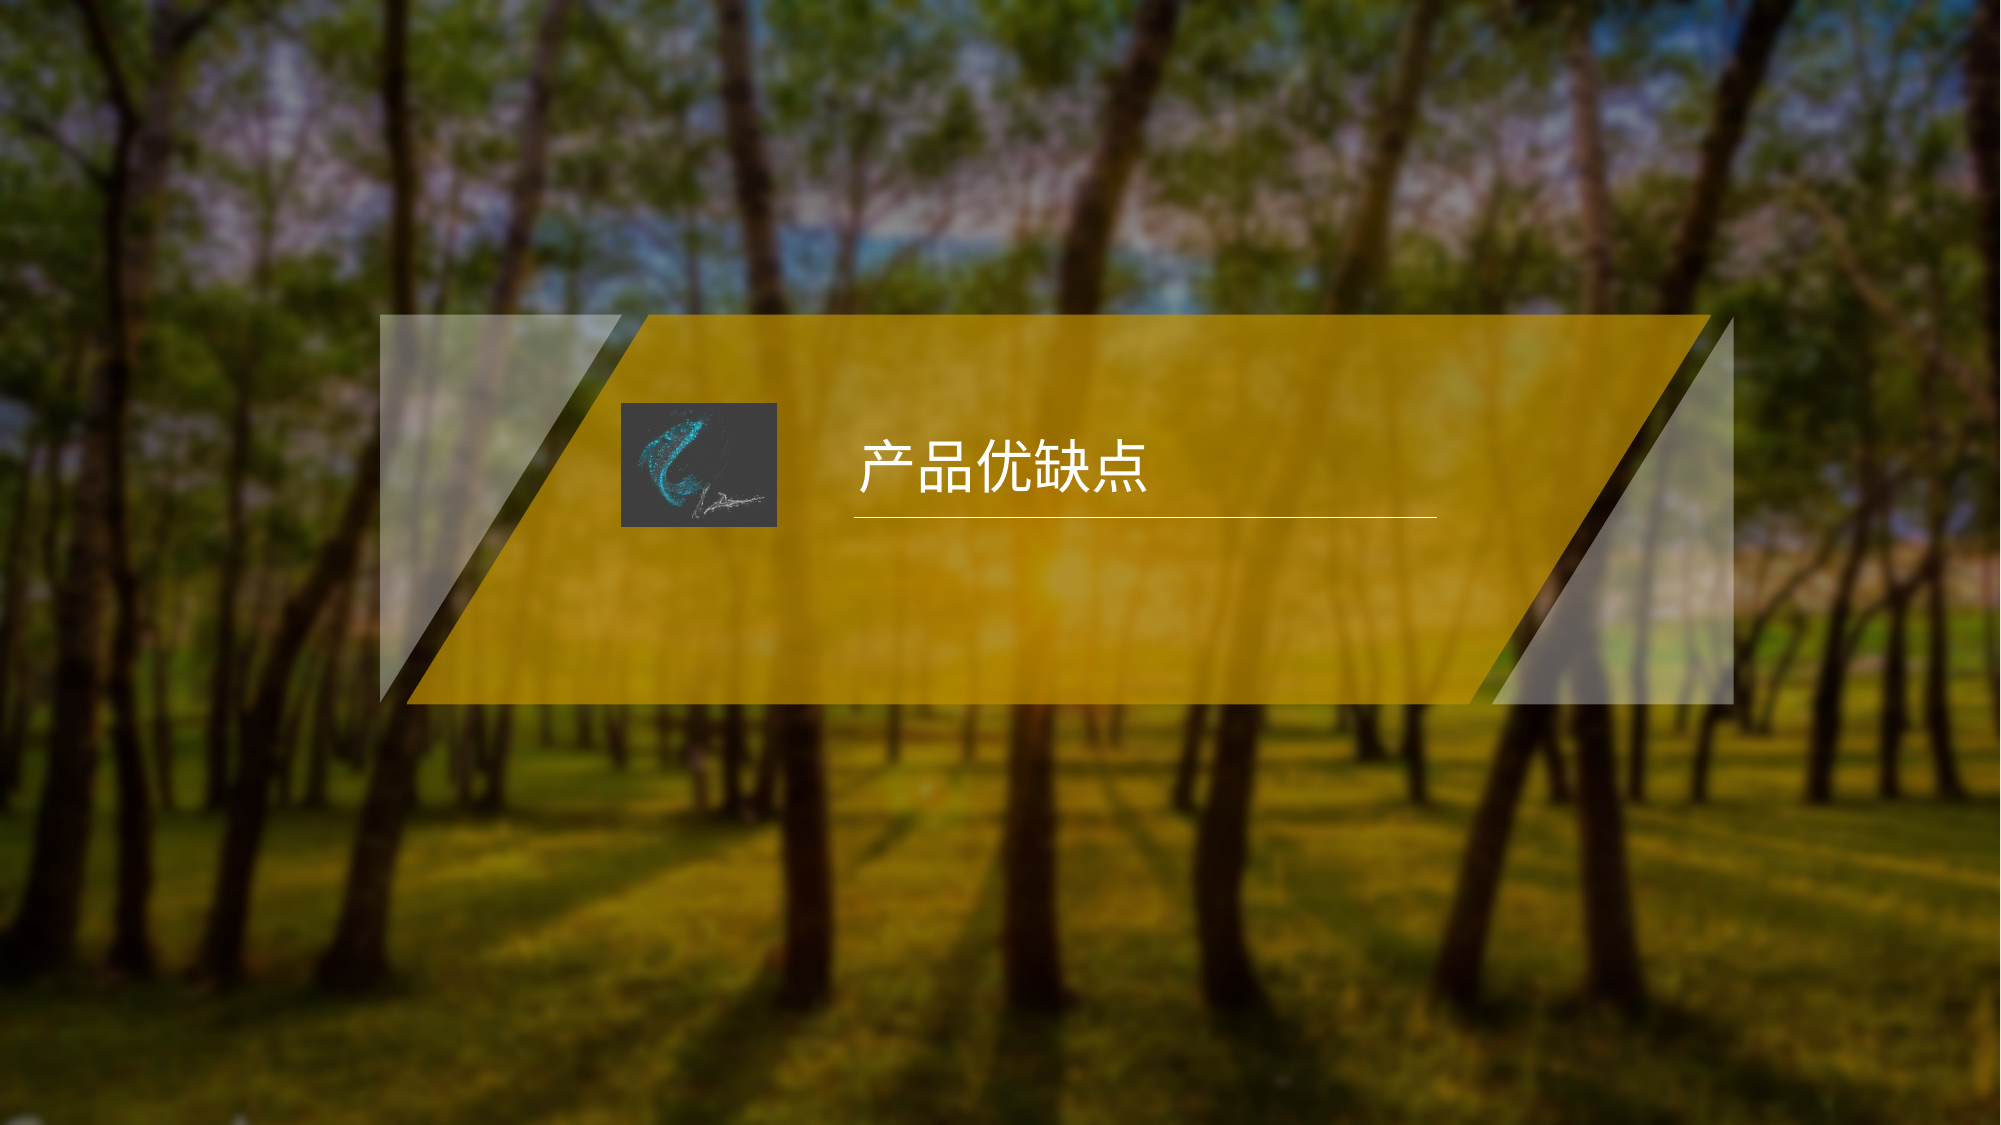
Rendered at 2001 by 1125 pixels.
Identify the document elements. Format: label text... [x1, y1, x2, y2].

text_box [405, 313, 1712, 706]
text_box 产品优缺点 [843, 422, 1616, 508]
text_box [379, 313, 624, 707]
text_box [1489, 312, 1735, 706]
picture [0, 0, 2001, 1125]
